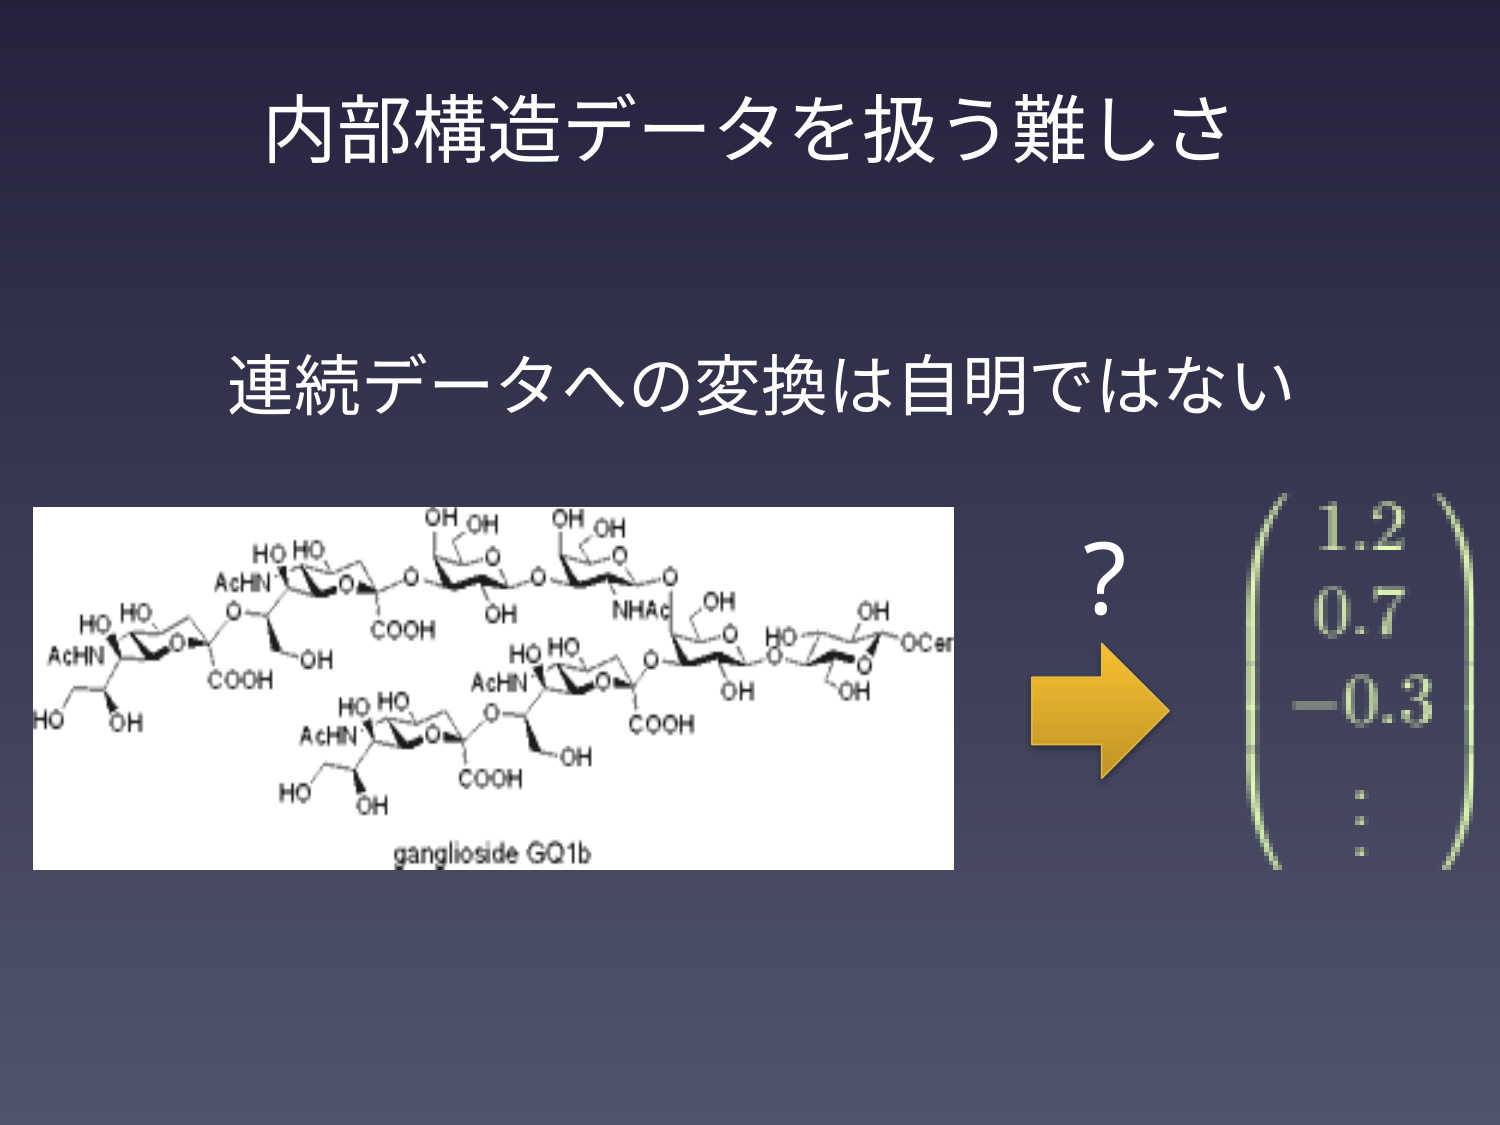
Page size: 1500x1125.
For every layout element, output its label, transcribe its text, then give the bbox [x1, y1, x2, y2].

picture [32, 506, 955, 870]
text_box ? [1068, 507, 1142, 642]
picture [1242, 493, 1475, 870]
text_box 連続データへの変換は自明ではない [213, 336, 1311, 432]
title 内部構造データを扱う難しさ [75, 75, 1425, 263]
text_box [1031, 642, 1170, 779]
